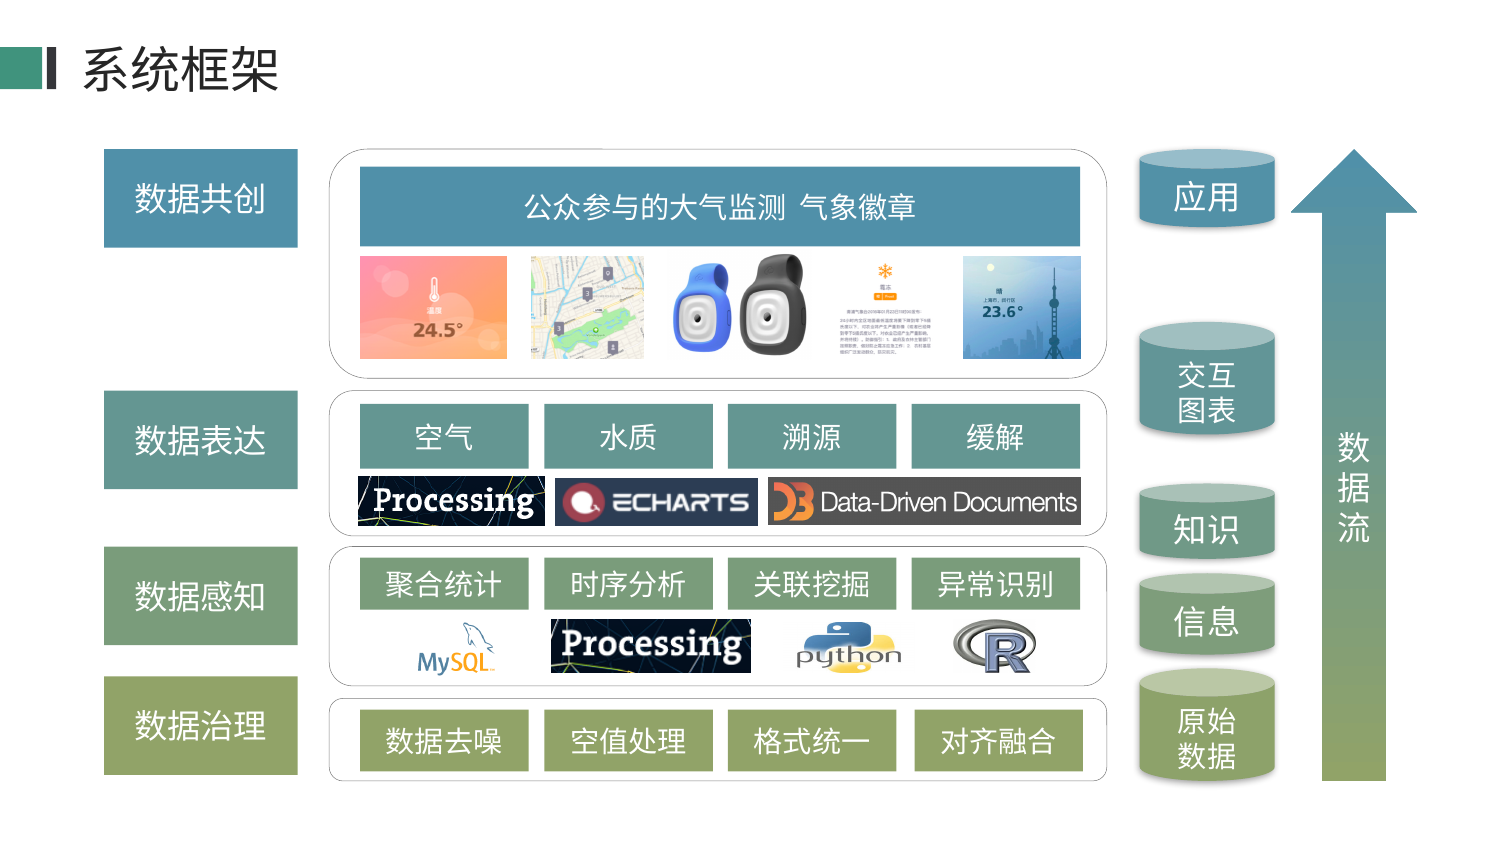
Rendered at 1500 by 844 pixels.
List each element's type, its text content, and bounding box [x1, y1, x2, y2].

text_box 应用 [1136, 145, 1278, 231]
text_box 数据去噪 [358, 708, 531, 773]
picture [782, 622, 915, 673]
text_box 信息 [1136, 570, 1278, 658]
picture [666, 249, 812, 360]
text_box [327, 146, 1109, 381]
text_box 数据表达 [102, 389, 300, 491]
text_box 异常识别 [910, 556, 1082, 612]
text_box 聚合统计 [358, 556, 531, 612]
text_box 交互 图表 [1136, 318, 1278, 438]
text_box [0, 46, 57, 90]
text_box [327, 388, 1109, 539]
text_box 空气 [358, 402, 531, 471]
text_box 知识 [1136, 480, 1278, 562]
text_box 水质 [542, 402, 715, 471]
picture [359, 256, 507, 359]
picture [833, 256, 938, 360]
text_box 数据感知 [102, 544, 300, 647]
text_box [327, 696, 1109, 784]
picture [412, 619, 499, 678]
text_box 数据治理 [102, 674, 300, 777]
text_box 数据共创 [102, 147, 300, 250]
text_box 对齐融合 [912, 708, 1085, 773]
picture [531, 256, 644, 359]
text_box [327, 544, 1109, 688]
picture [555, 477, 758, 526]
text_box 溯源 [726, 402, 898, 471]
picture [551, 618, 751, 673]
text_box 公众参与的大气监测 气象徽章 [358, 165, 1082, 249]
text_box 系统框架 [69, 32, 410, 104]
text_box 格式统一 [726, 708, 898, 773]
picture [358, 475, 545, 526]
picture [953, 619, 1036, 674]
picture [768, 477, 1081, 525]
text_box 数据流 [1288, 146, 1420, 784]
picture [963, 256, 1081, 359]
text_box 缓解 [910, 402, 1082, 471]
text_box 关联挖掘 [726, 556, 898, 612]
text_box 时序分析 [542, 556, 715, 612]
text_box 空值处理 [542, 708, 715, 773]
text_box 原始 数据 [1136, 665, 1278, 785]
